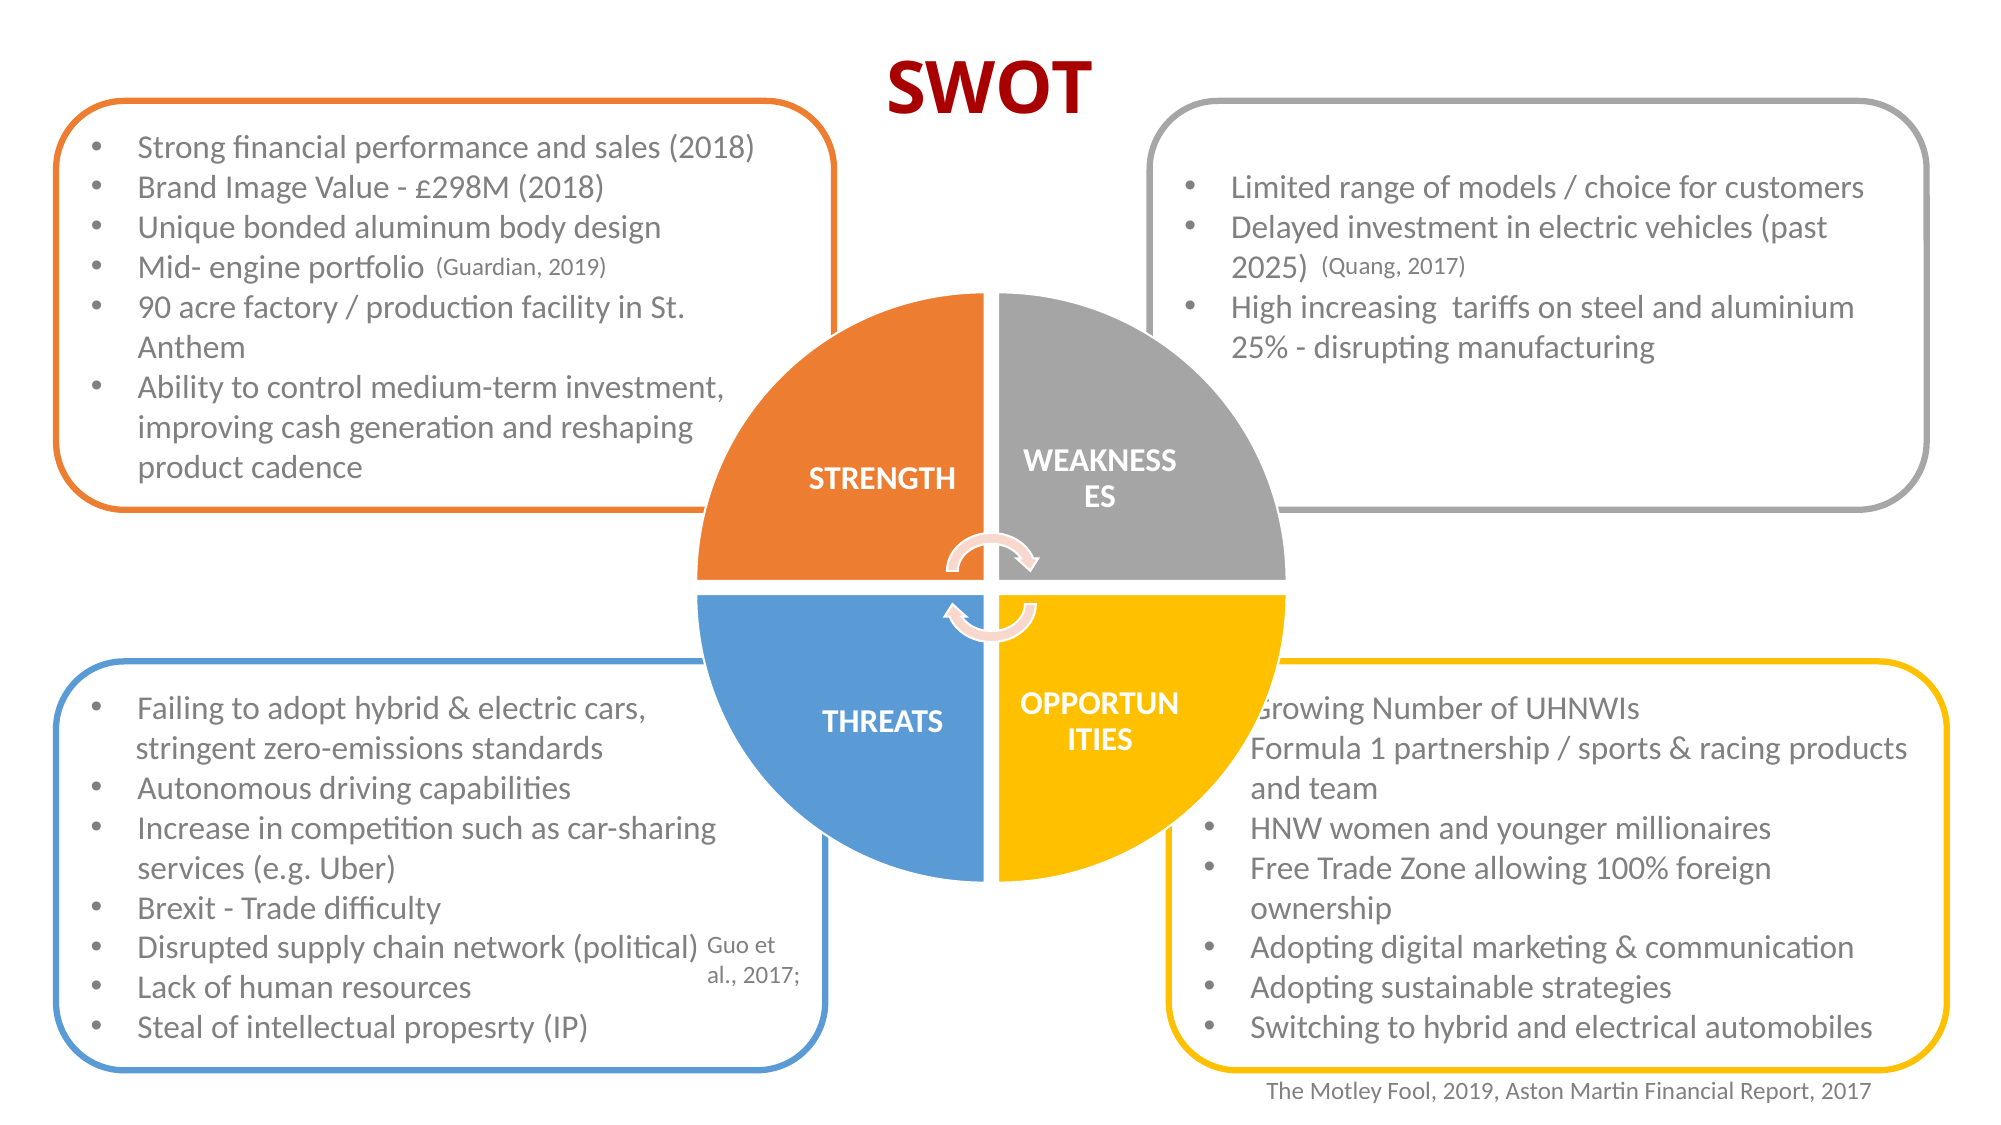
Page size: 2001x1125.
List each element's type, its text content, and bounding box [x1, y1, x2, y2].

text_box The Motley Fool, 2019, Aston Martin Financial Report, 2017 [1251, 1066, 2000, 1112]
text_box Limited range of models / choice for customers Delayed investment in electric vehicles (past 2025) High increasing tariﬀs on steel and aluminium 25% - disrupting manufacturing [1148, 99, 1928, 511]
text_box (Quang, 2017) [1306, 242, 1483, 287]
text_box Failing to adopt hybrid & electric cars, stringent zero-emissions standards Autonomous driving capabilities Increase in competition such as car-sharing services (e.g. Uber) Brexit - Trade difficulty Disrupted supply chain network (political) Lack of human resources Steal of intellectual propesrty (IP) [54, 660, 827, 1072]
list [558, 247, 1425, 928]
text_box Growing Number of UHNWIs Formula 1 partnership / sports & racing products and team HNW women and younger millionaires Free Trade Zone allowing 100% foreign ownership Adopting digital marketing & communication Adopting sustainable strategies Switching to hybrid and electrical automobiles [1167, 660, 1948, 1072]
title SWOT [871, 40, 1112, 141]
text_box Strong financial performance and sales (2018) Brand Image Value - £298M (2018) Unique bonded aluminum body design ​Mid- engine portfolio 90 acre factory / production facility in St. Anthem Ability to control medium-term investment, improving cash generation and reshaping product cadence [55, 99, 836, 511]
text_box Guo et al., 2017; [692, 928, 826, 997]
text_box (Guardian, 2019) [420, 243, 624, 289]
